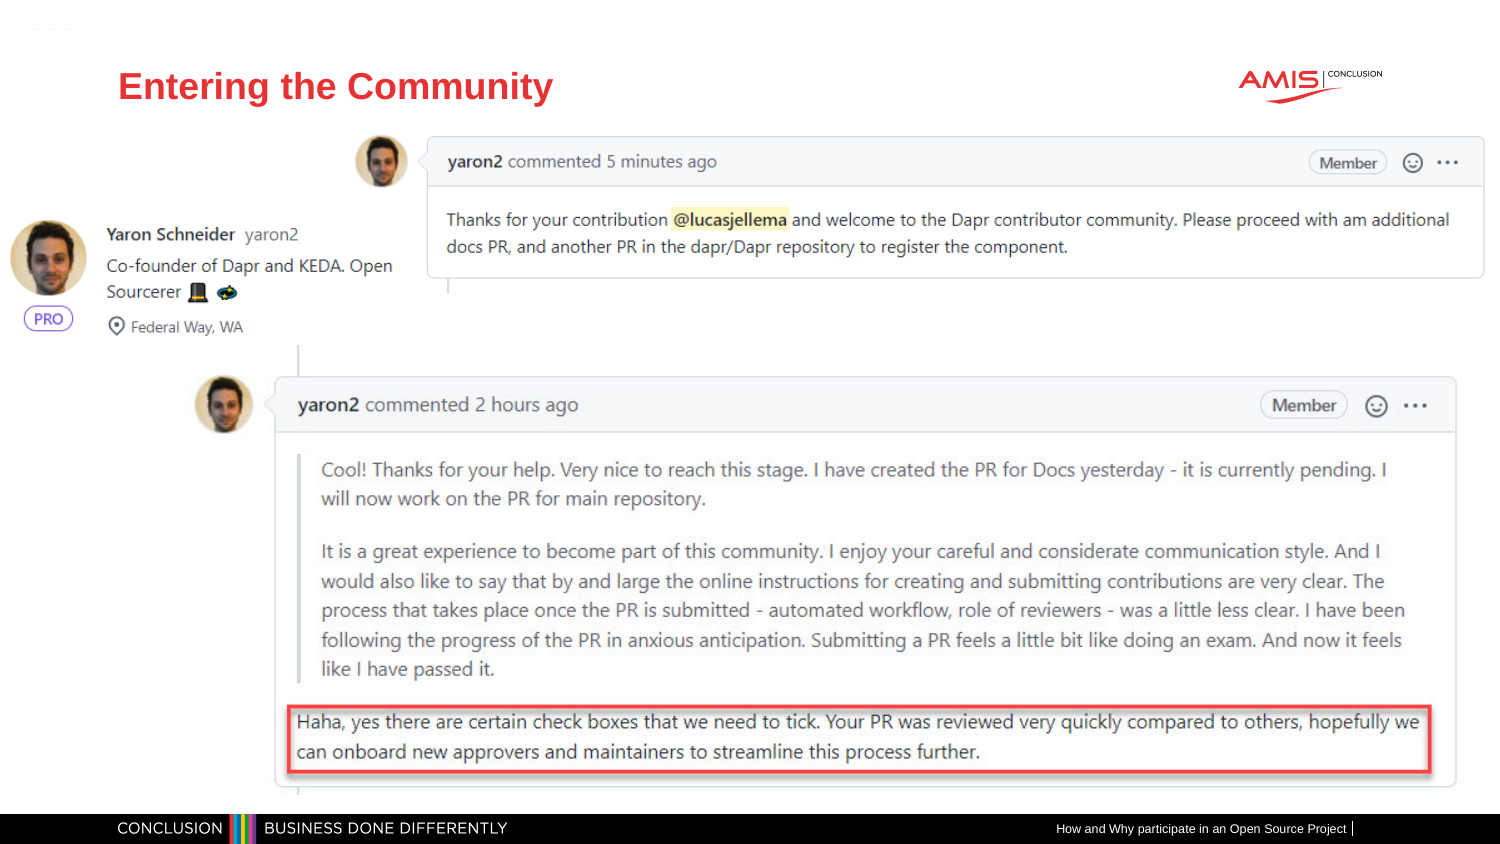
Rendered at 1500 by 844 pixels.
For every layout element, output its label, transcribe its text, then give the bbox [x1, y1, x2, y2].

picture [6, 117, 1500, 795]
title Entering the Community [118, 47, 1205, 117]
picture [239, 814, 1500, 844]
picture [1205, 59, 1388, 106]
footer How and Why participate in an Open Source Project [814, 820, 1347, 839]
picture [0, 814, 236, 844]
